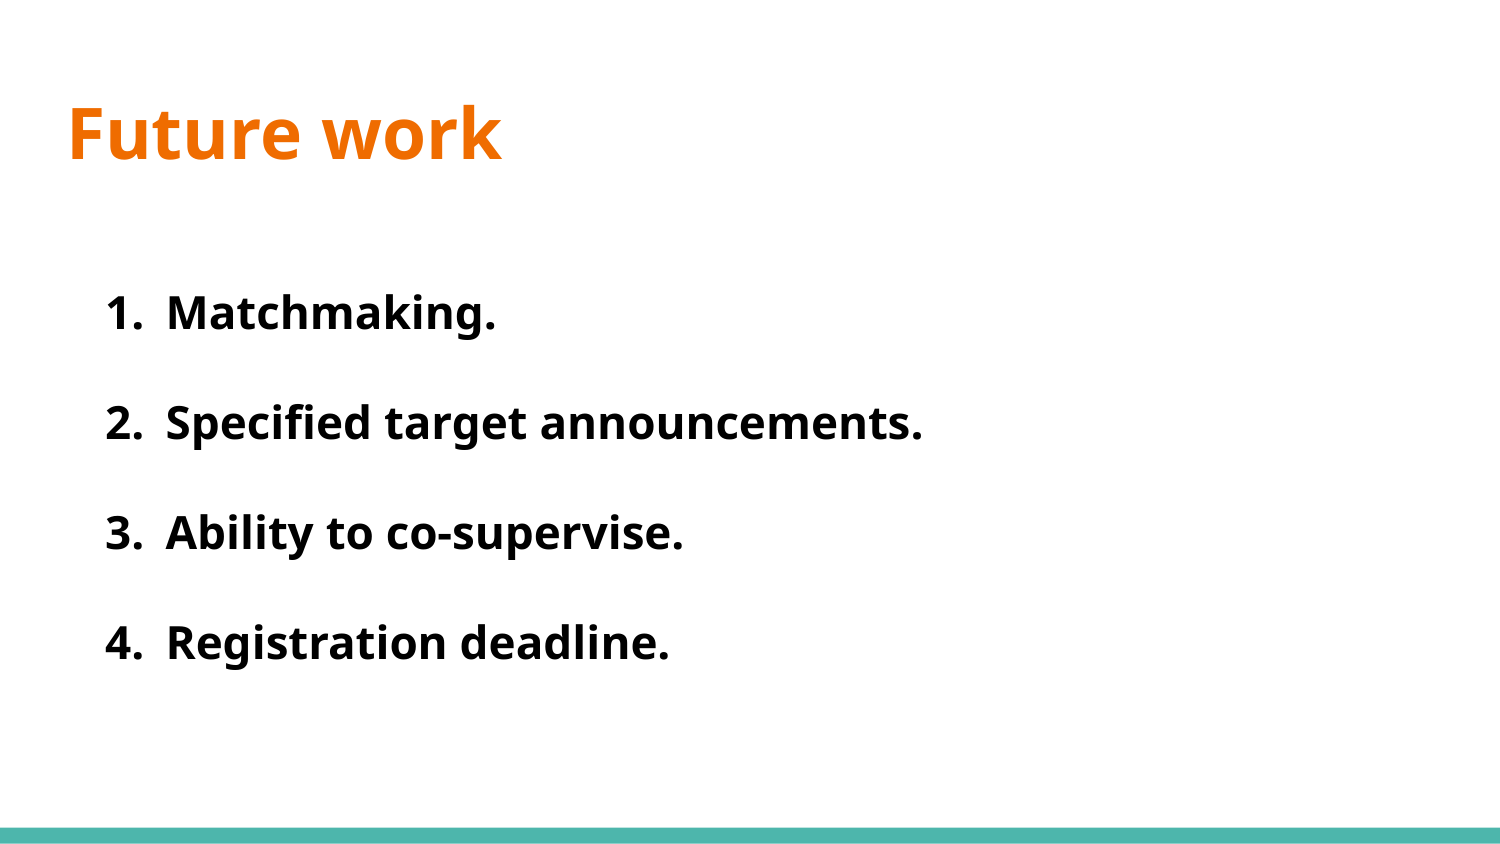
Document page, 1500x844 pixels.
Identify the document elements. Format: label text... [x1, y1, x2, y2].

text_box Matchmaking. Specified target announcements. Ability to co-supervise. Registration deadline. [75, 213, 1374, 777]
title Future work [51, 72, 1449, 189]
